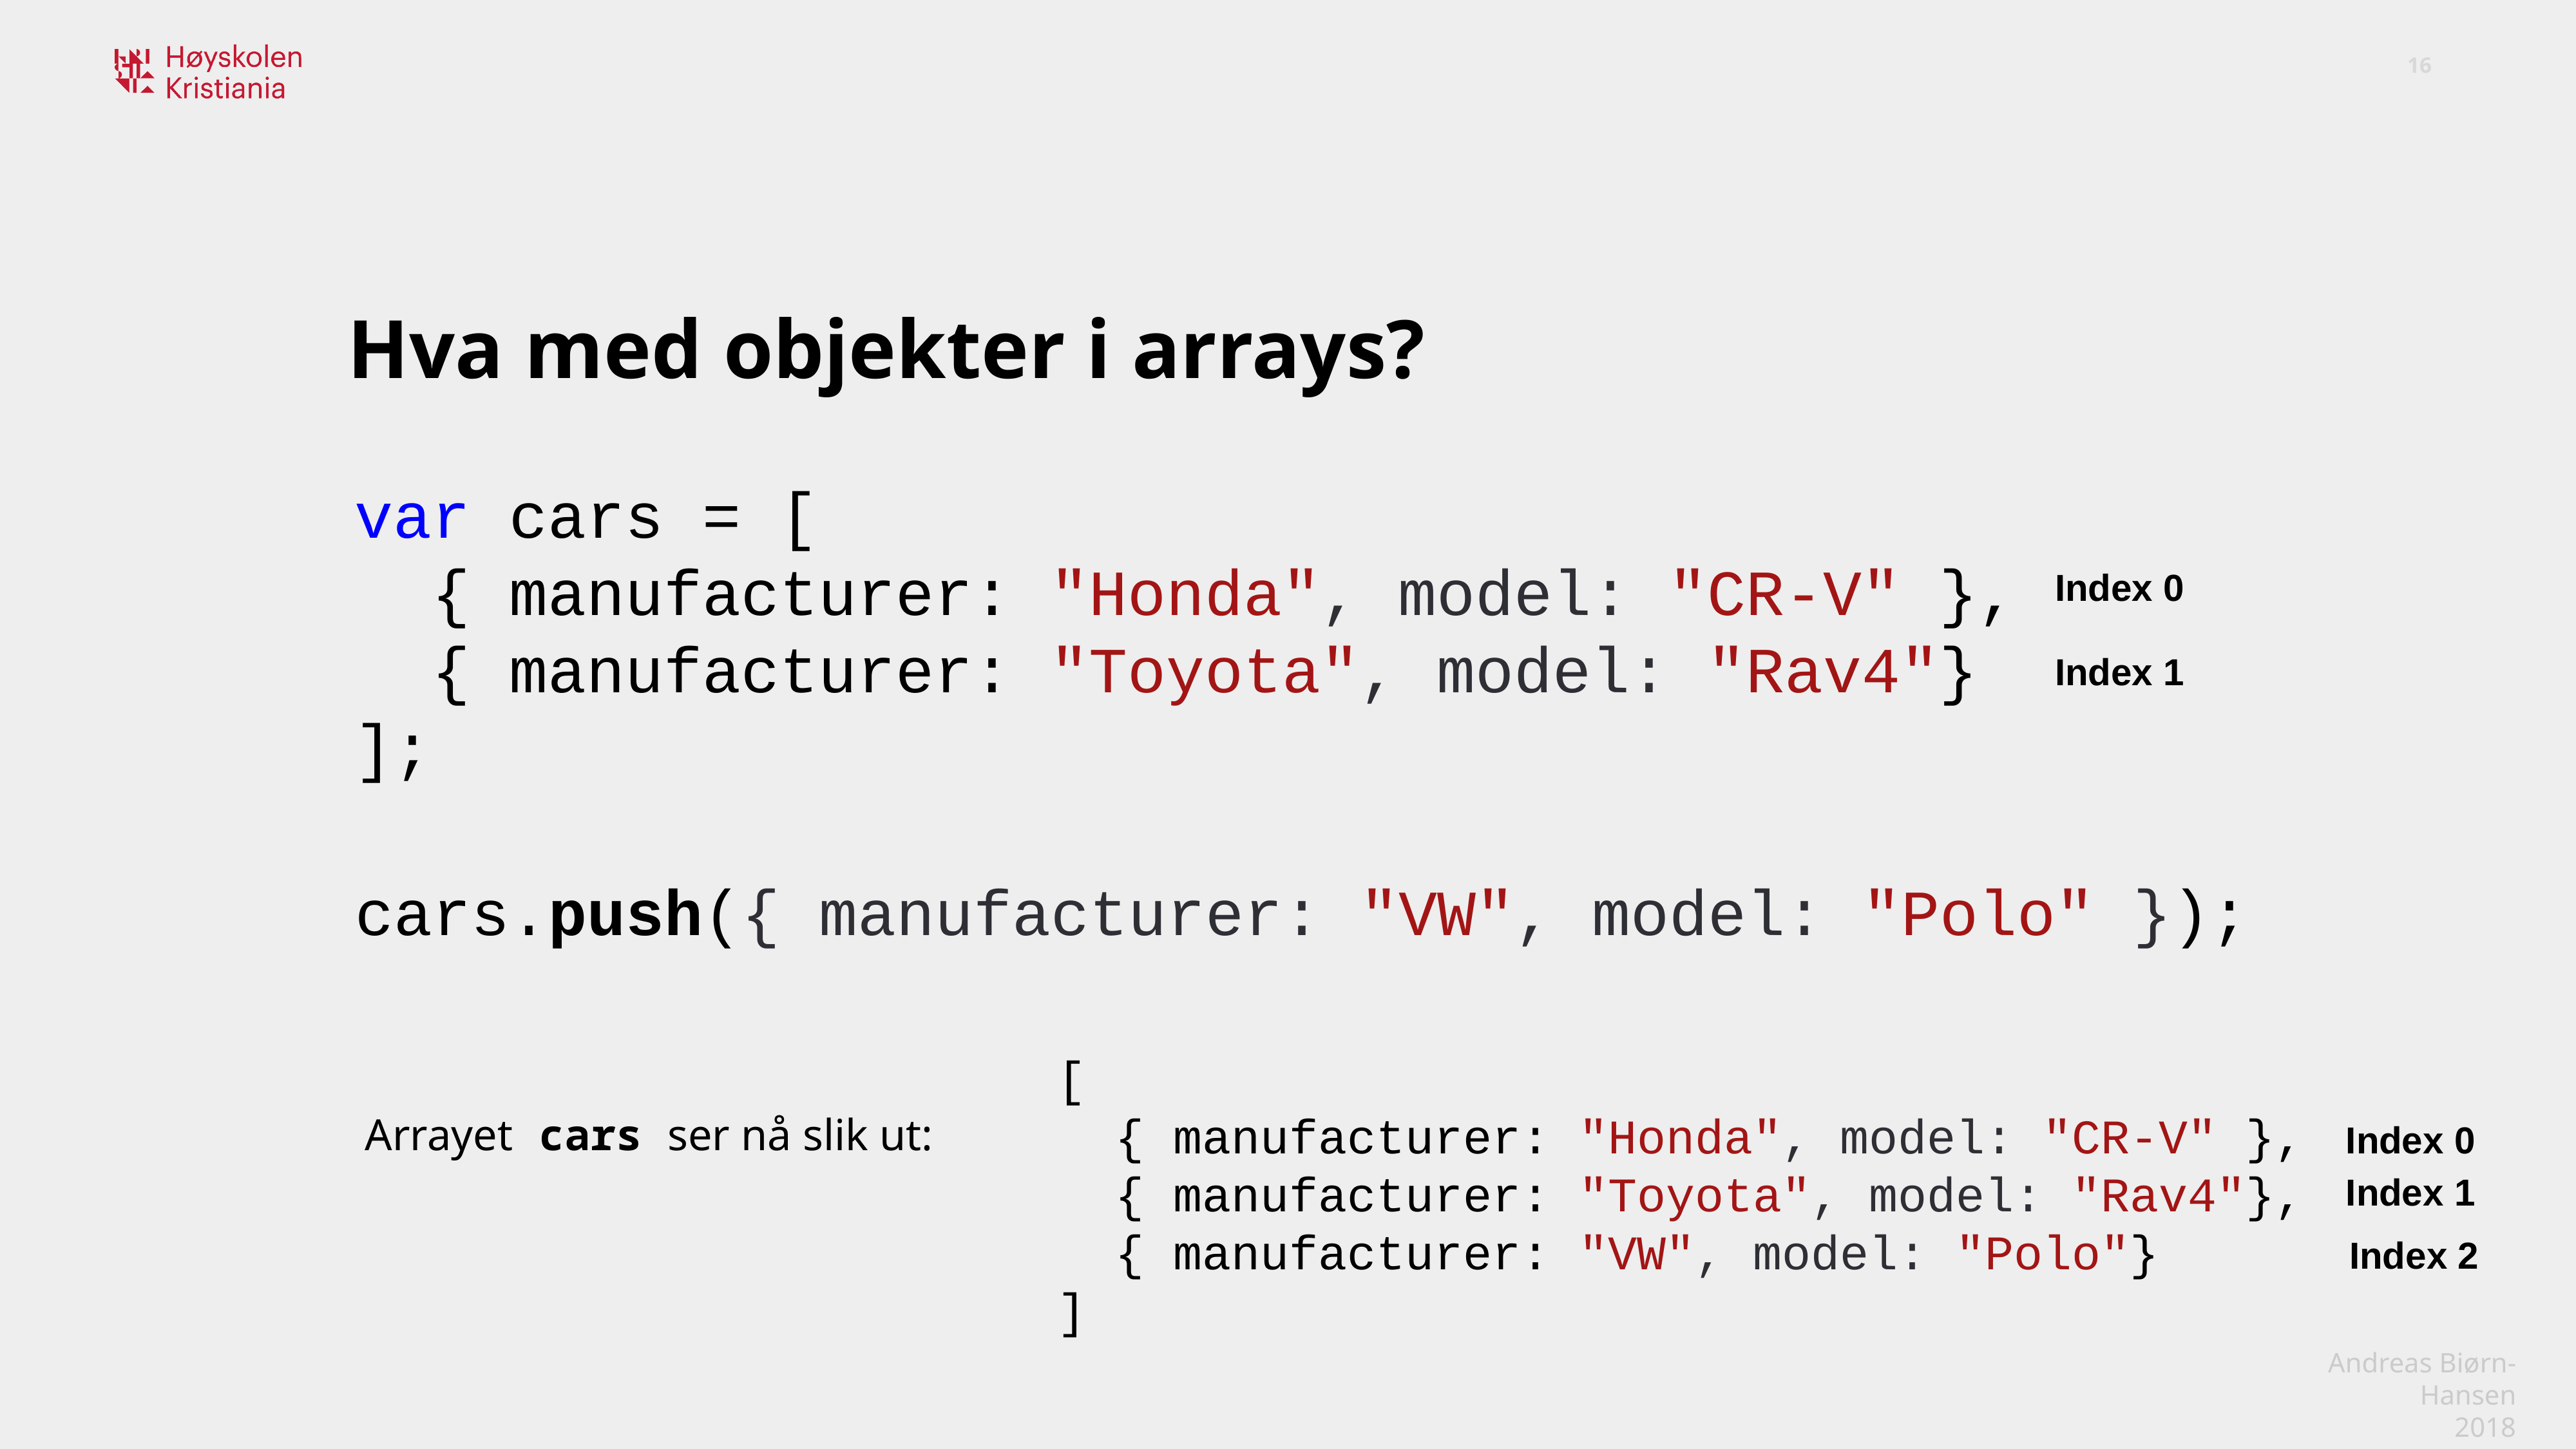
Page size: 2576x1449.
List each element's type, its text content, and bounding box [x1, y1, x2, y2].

text_box var cars = [ { manufacturer: "Honda", model: "CR-V" }, { manufacturer: "Toyota", model: "Rav4"} ]; [345, 469, 2027, 788]
text_box Index 0 [2045, 558, 2195, 614]
text_box cars.push({ manufacturer: "VW", model: "Polo" }); [345, 866, 2259, 953]
picture [115, 49, 157, 95]
text_box Hva med objekter i arrays? [338, 292, 1860, 477]
text_box Arrayet cars ser nå slik ut: [355, 1103, 944, 1164]
picture [160, 35, 314, 135]
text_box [1047, 1043, 2490, 1346]
text_box Index 1 [2045, 643, 2195, 698]
